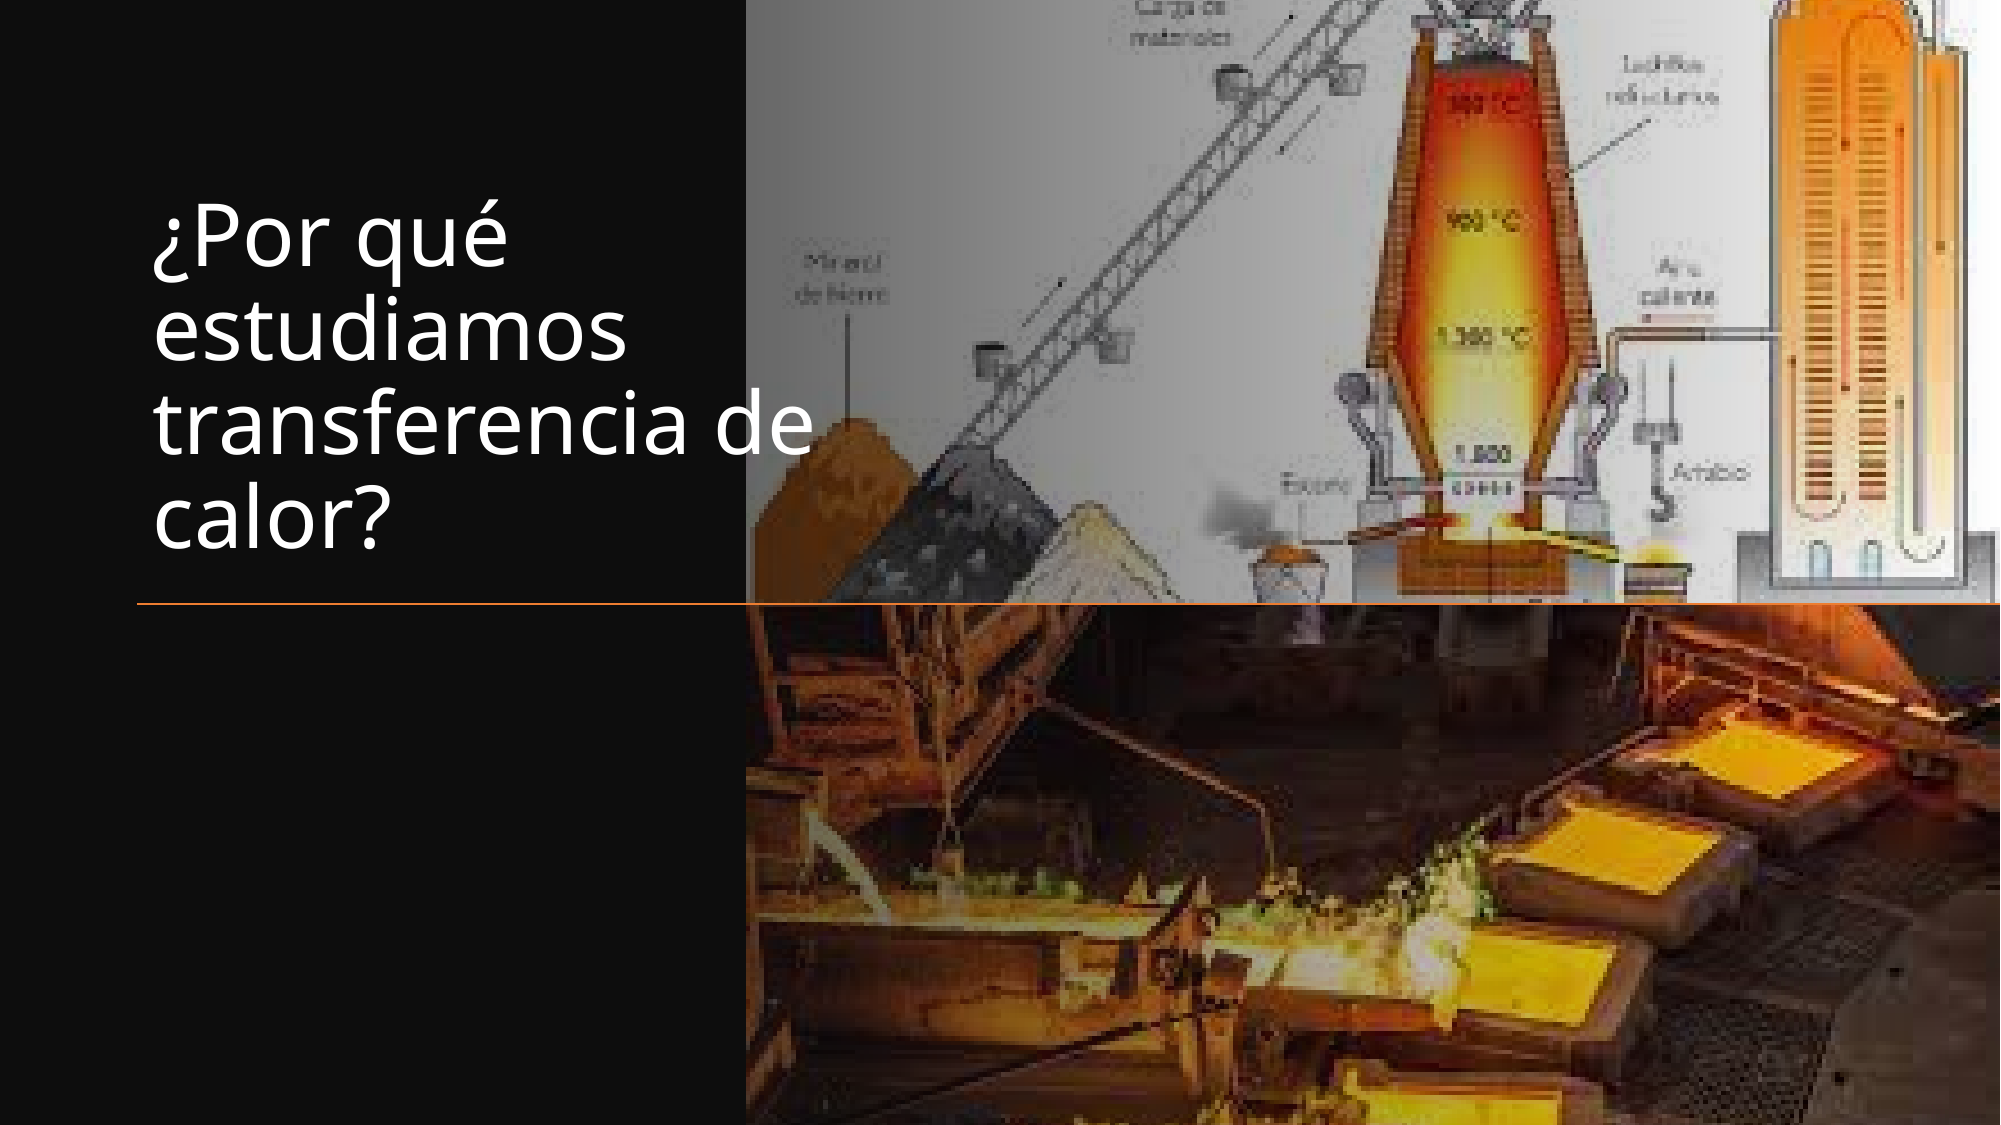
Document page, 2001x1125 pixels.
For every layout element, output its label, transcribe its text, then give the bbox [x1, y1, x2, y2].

title ¿Por qué estudiamos transferencia de calor? [137, 182, 745, 575]
picture [745, 604, 2000, 1125]
text_box [0, 0, 745, 1125]
picture [745, 0, 2000, 603]
